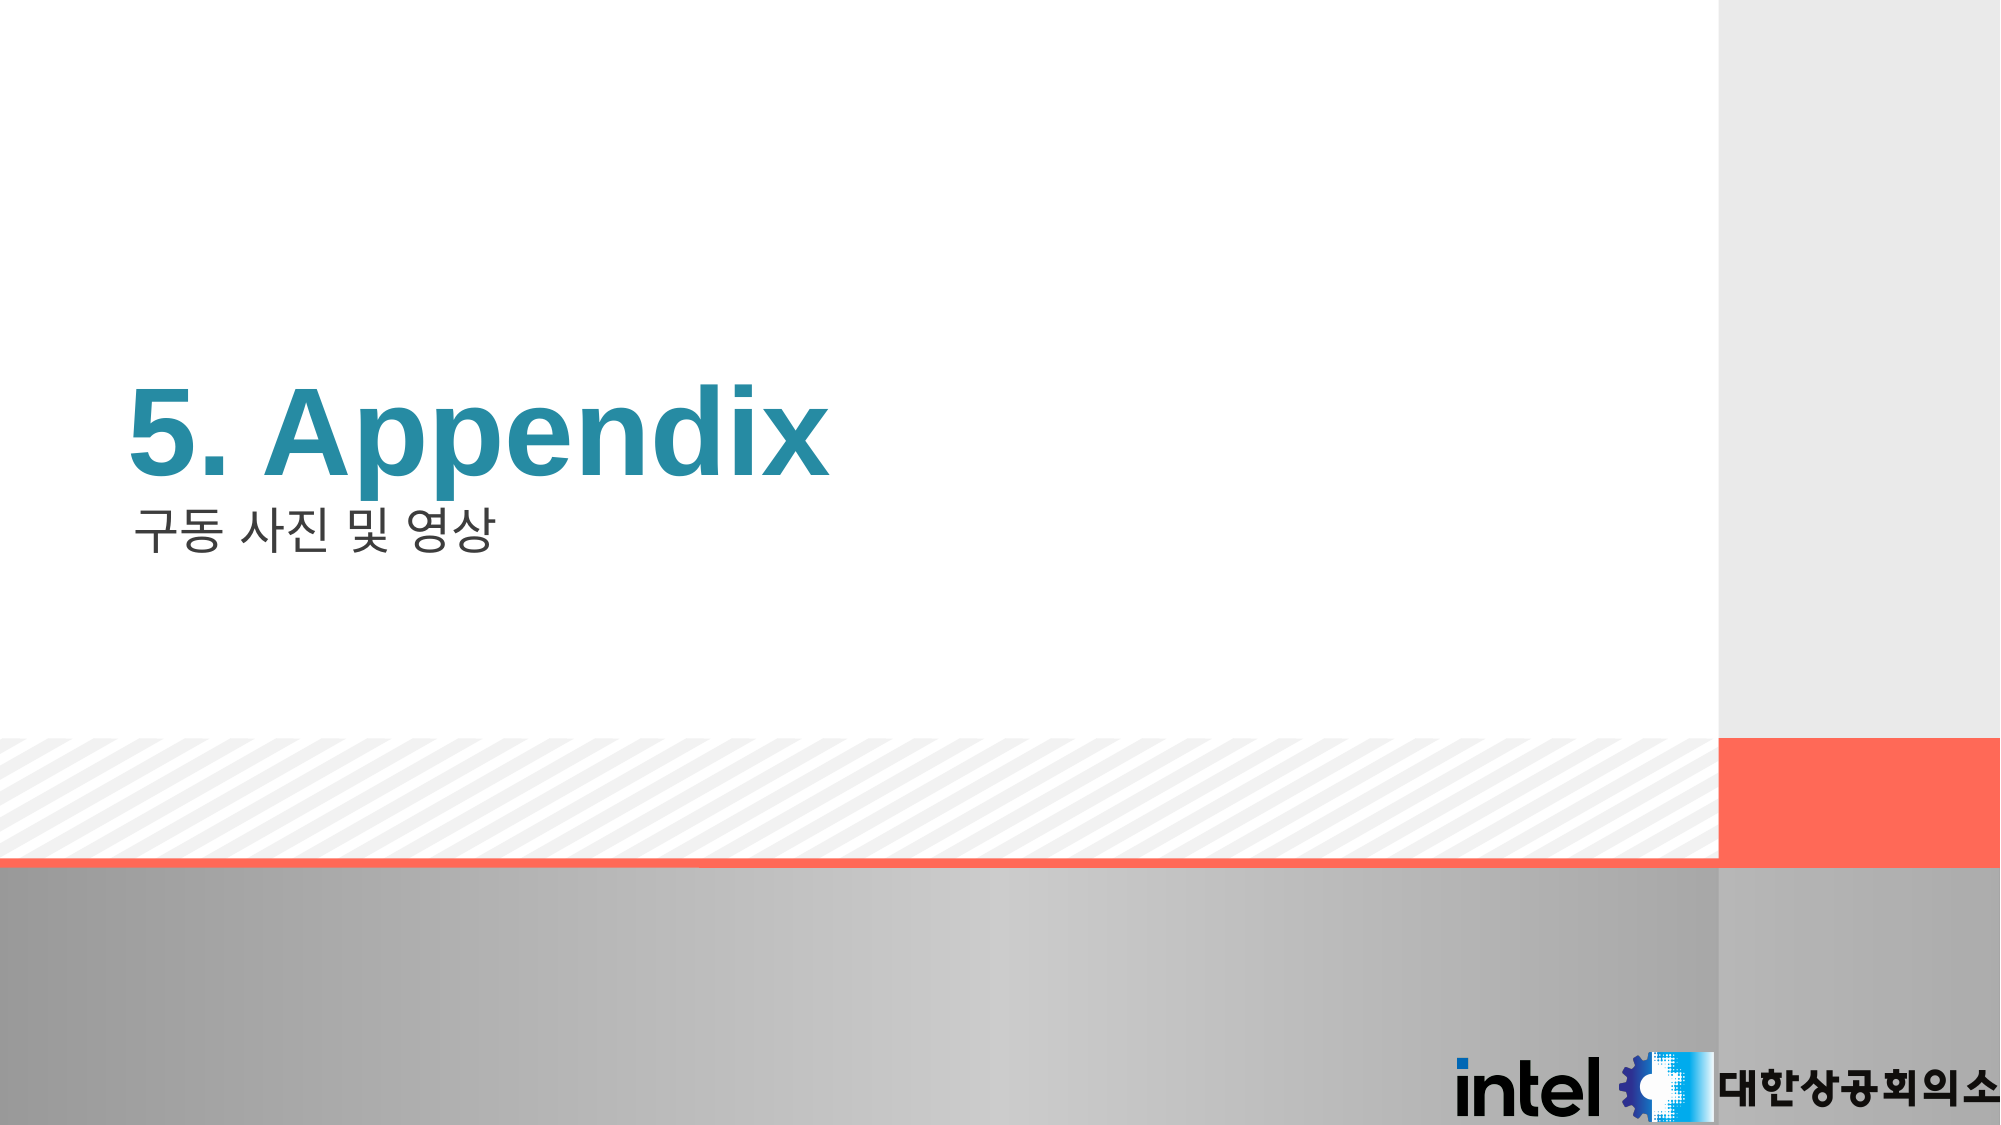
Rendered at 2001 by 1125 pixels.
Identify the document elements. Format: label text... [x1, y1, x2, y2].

subtitle 구동 사진 및 영상 [118, 497, 1717, 563]
picture [1457, 1057, 1599, 1118]
text_box 5. Appendix [112, 55, 1480, 496]
picture [1619, 1052, 1681, 1122]
picture [1692, 1052, 2000, 1122]
